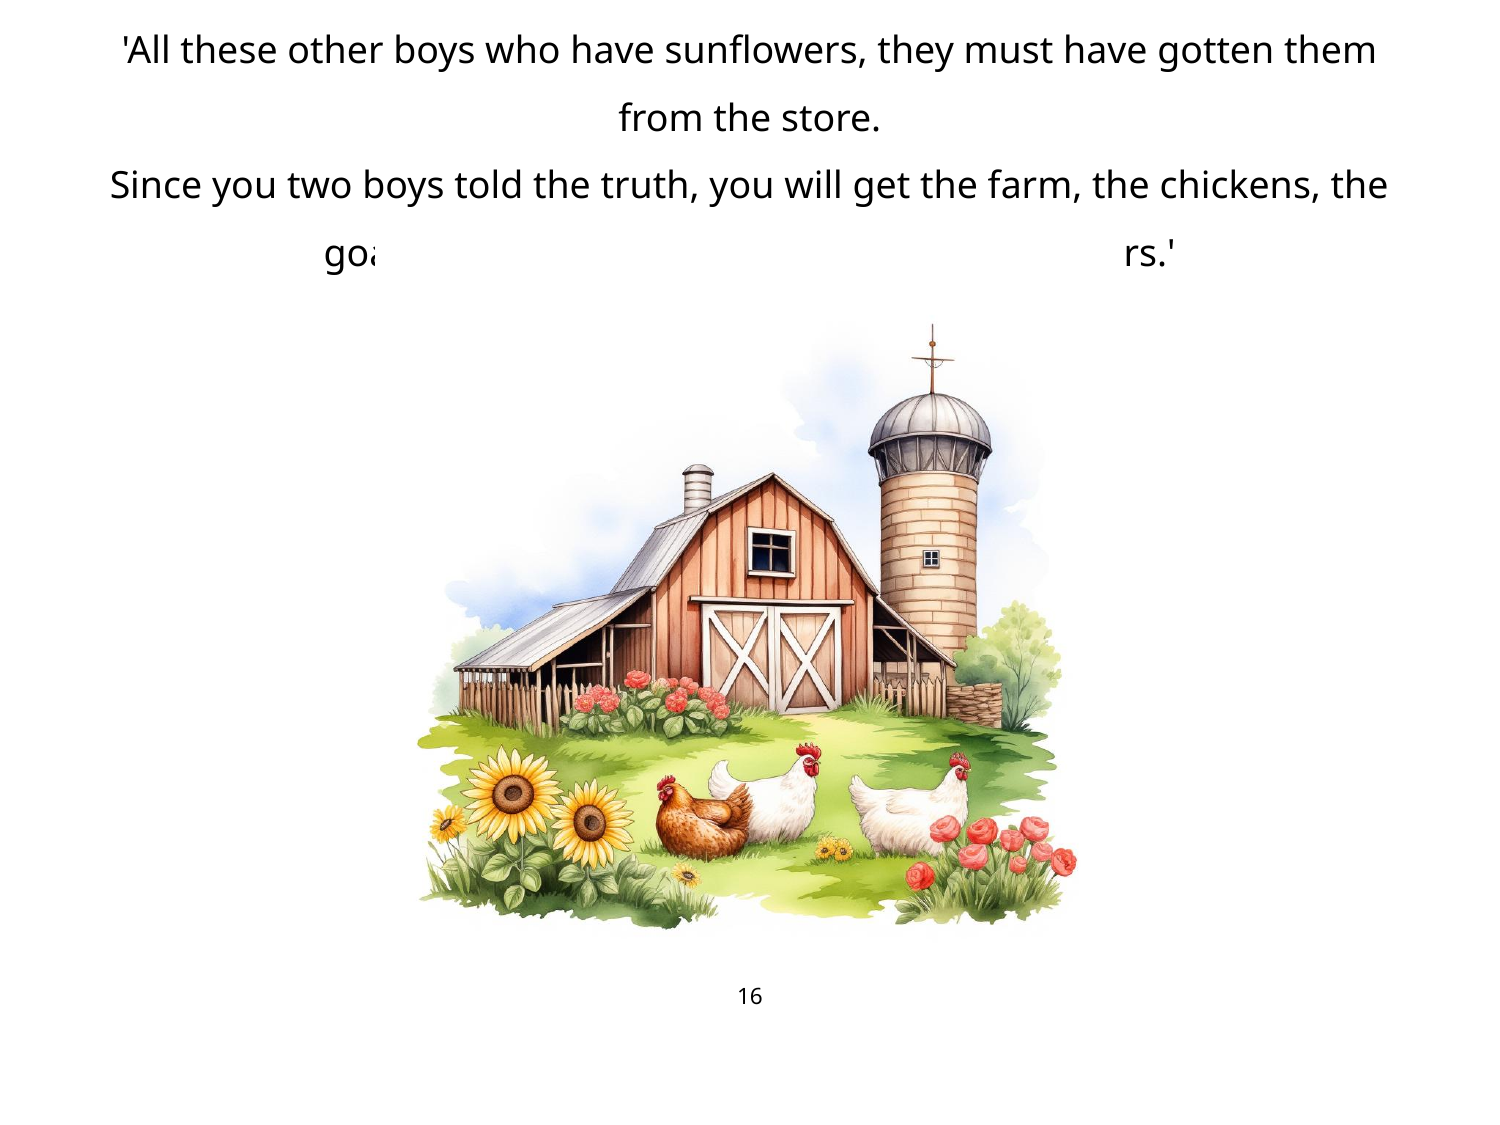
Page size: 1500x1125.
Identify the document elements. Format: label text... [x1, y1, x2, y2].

text_box 16 [722, 975, 778, 1017]
title 'All these other boys who have sunflowers, they must have gotten them from the store. Since you two boys told the truth, you will get the farm, the chickens, the goats, the roses, and yes -- even the sunflowers.' [75, 45, 1425, 233]
picture [374, 209, 1126, 961]
